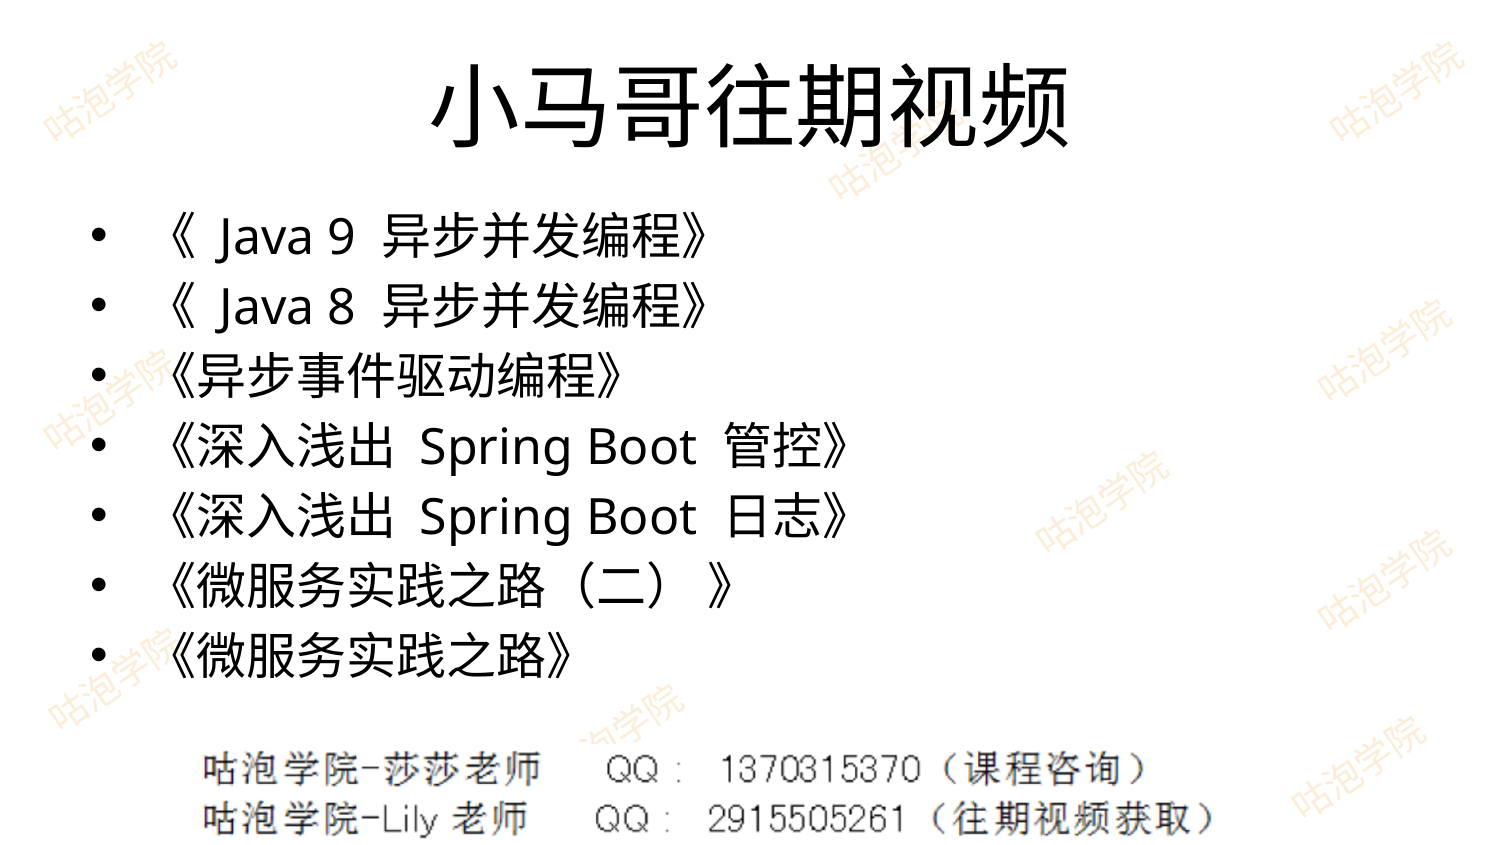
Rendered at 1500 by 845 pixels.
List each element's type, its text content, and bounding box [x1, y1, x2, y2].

picture [170, 744, 1241, 842]
title 小马哥往期视频 [75, 33, 1425, 175]
list 《 Java 9 异步并发编程》 《 Java 8 异步并发编程》 《异步事件驱动编程》 《深入浅出 Spring Boot 管控》 《深入浅出 Spring Boot 日志》 《微服务实践之路（二） 》 《微服务实践之路》 [75, 196, 1425, 754]
